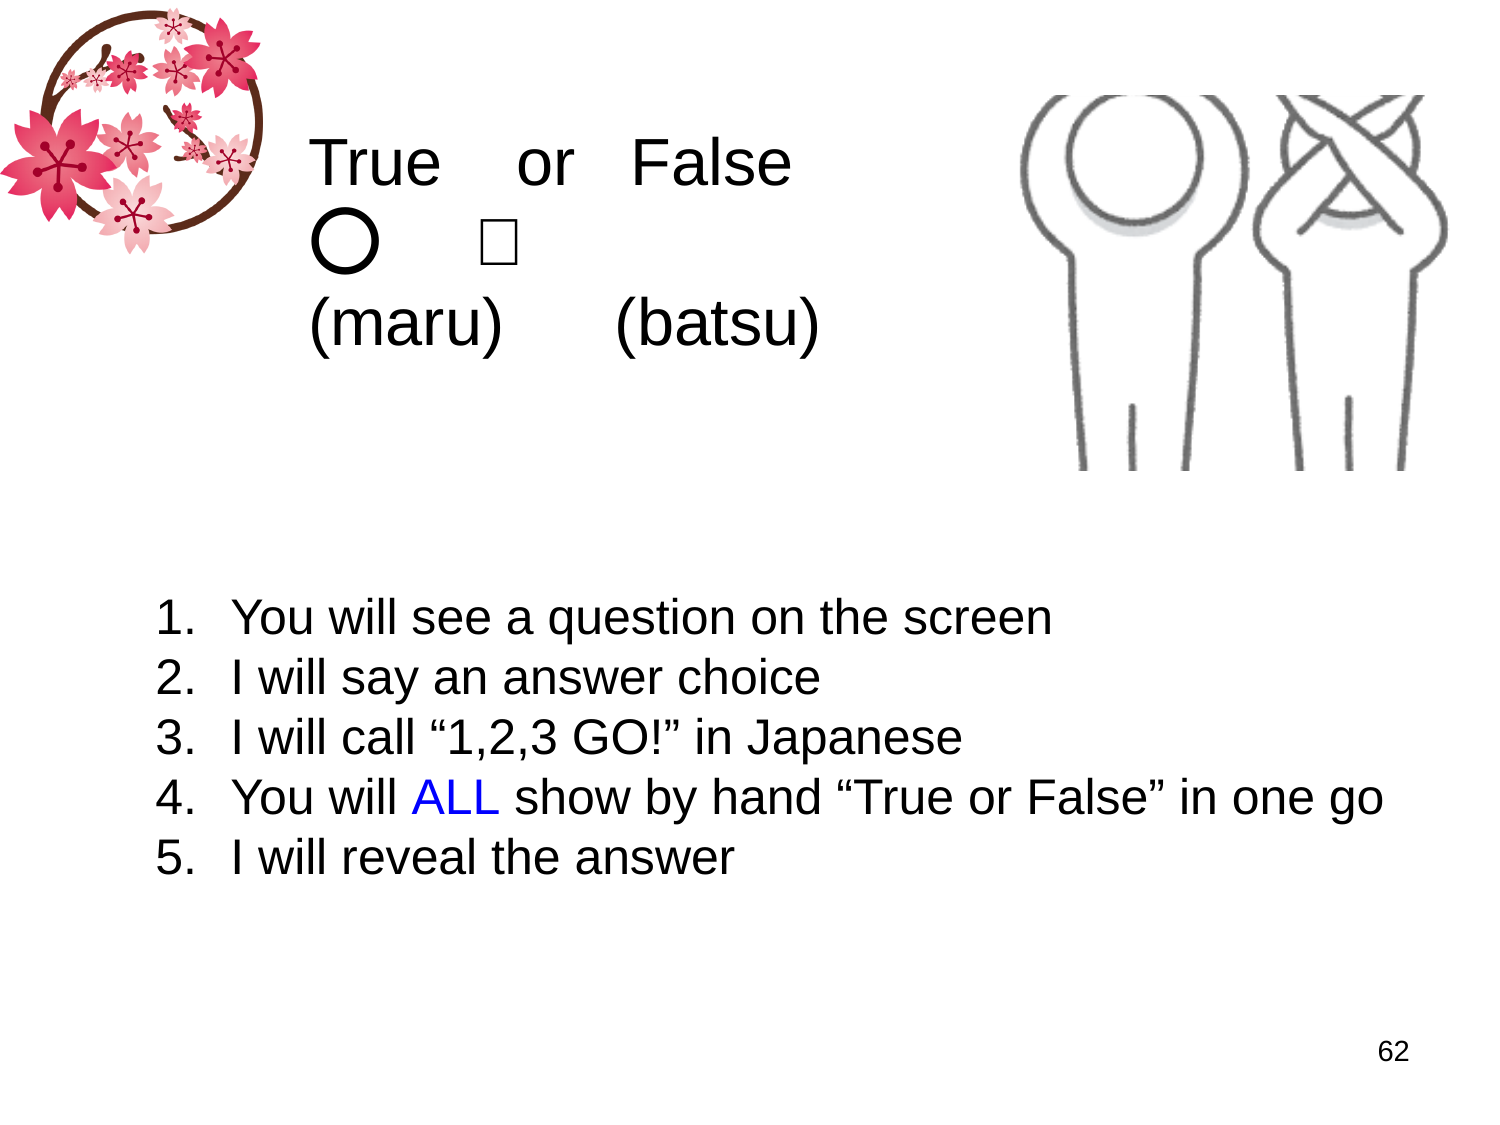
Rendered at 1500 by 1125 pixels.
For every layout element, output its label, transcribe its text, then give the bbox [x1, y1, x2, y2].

picture [0, 0, 263, 263]
title True or False ⭕️ ❌ (maru) (batsu) [293, 44, 1480, 367]
text_box You will see a question on the screen I will say an answer choice I will call “1,2,3 GO!” in Japanese You will ALL show by hand “True or False” in one go I will reveal the answer [140, 577, 1421, 952]
picture [1165, 95, 1500, 472]
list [947, 95, 1164, 472]
slide_number 62 [1074, 1024, 1426, 1103]
